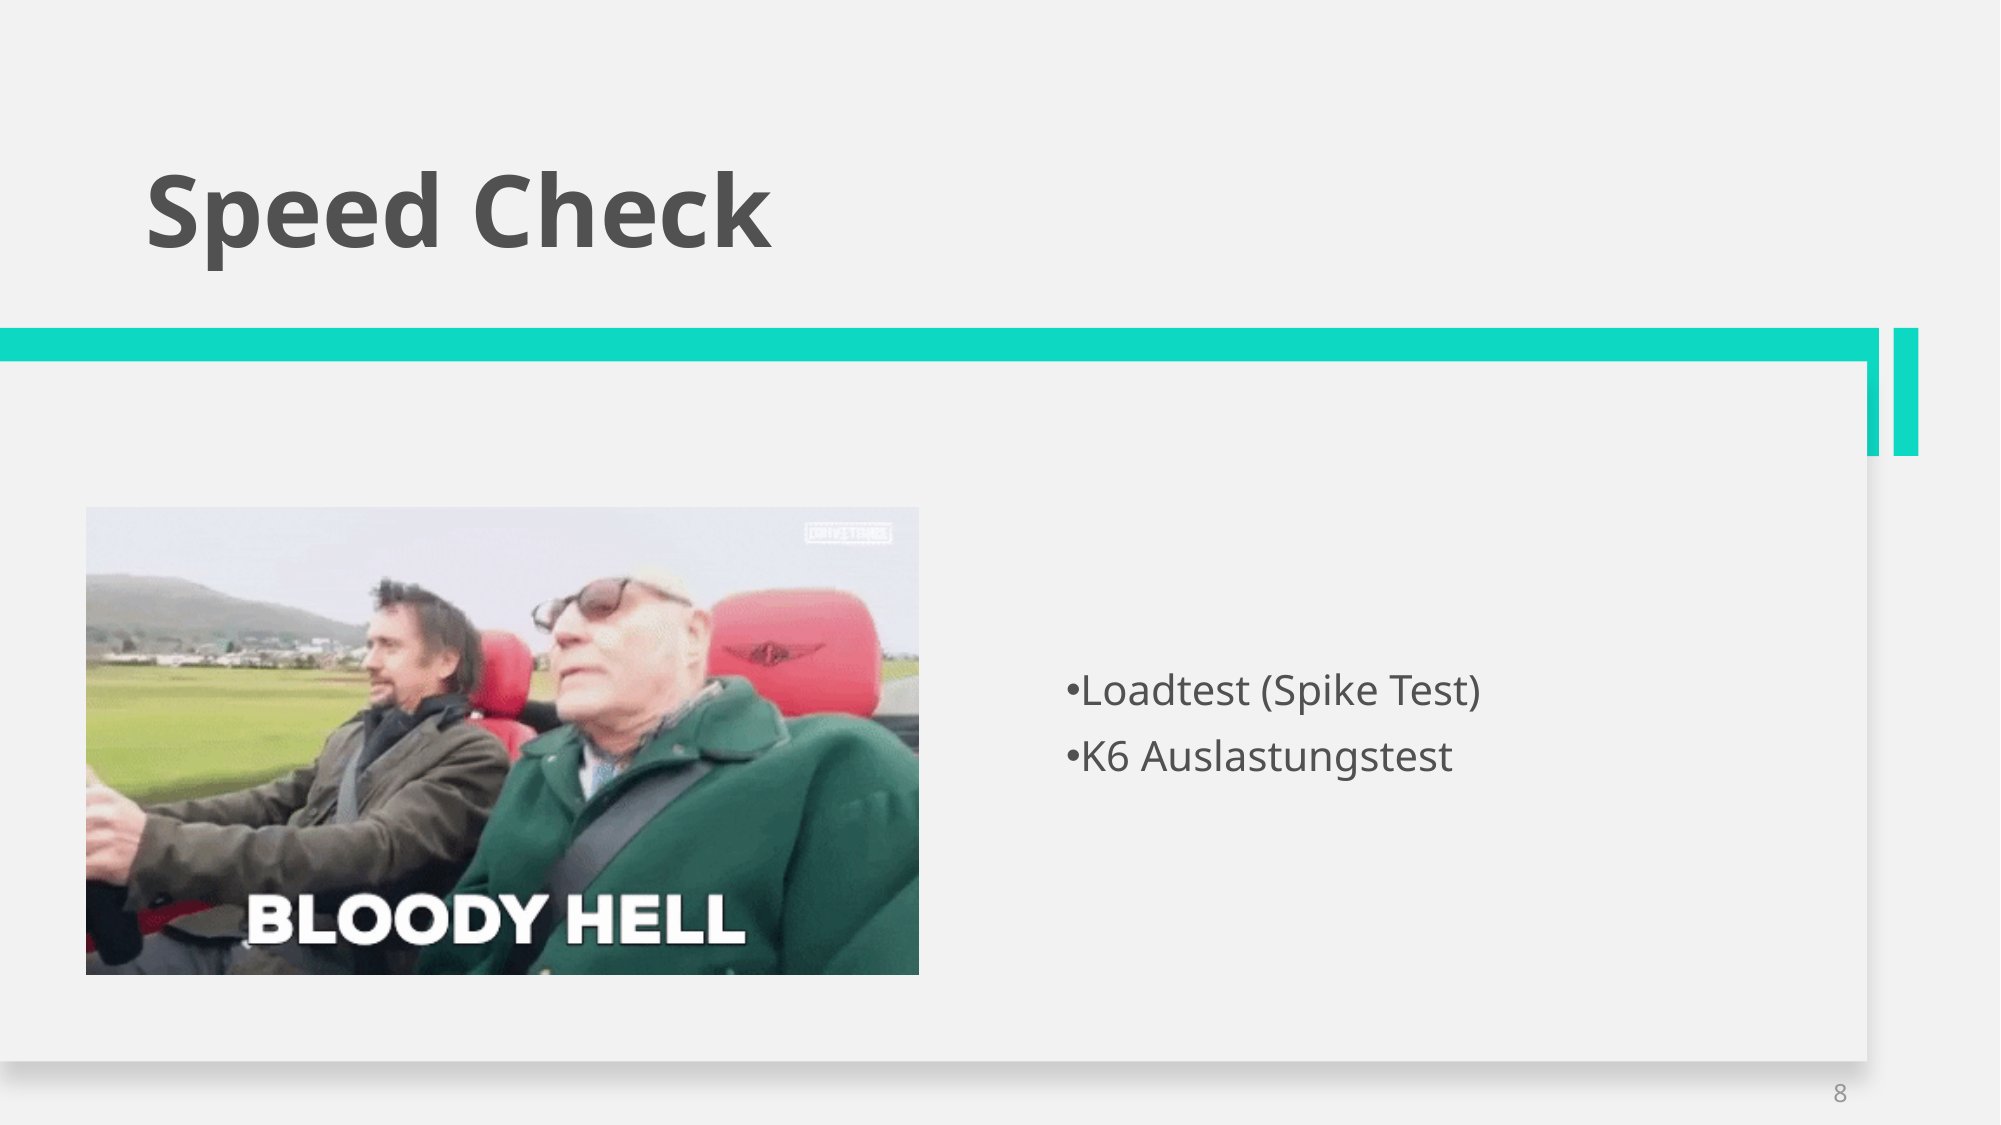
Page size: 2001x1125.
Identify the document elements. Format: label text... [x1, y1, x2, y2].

slide_number 8 [1412, 1065, 1863, 1125]
text_box [1893, 327, 1919, 457]
text_box [0, 327, 1880, 404]
picture [86, 507, 919, 975]
title Speed Check [130, 63, 1795, 277]
text_box [0, 360, 1868, 1062]
text_box [0, 0, 2000, 1125]
list Loadtest (Spike Test) K6 Auslastungstest [1050, 426, 1795, 1024]
